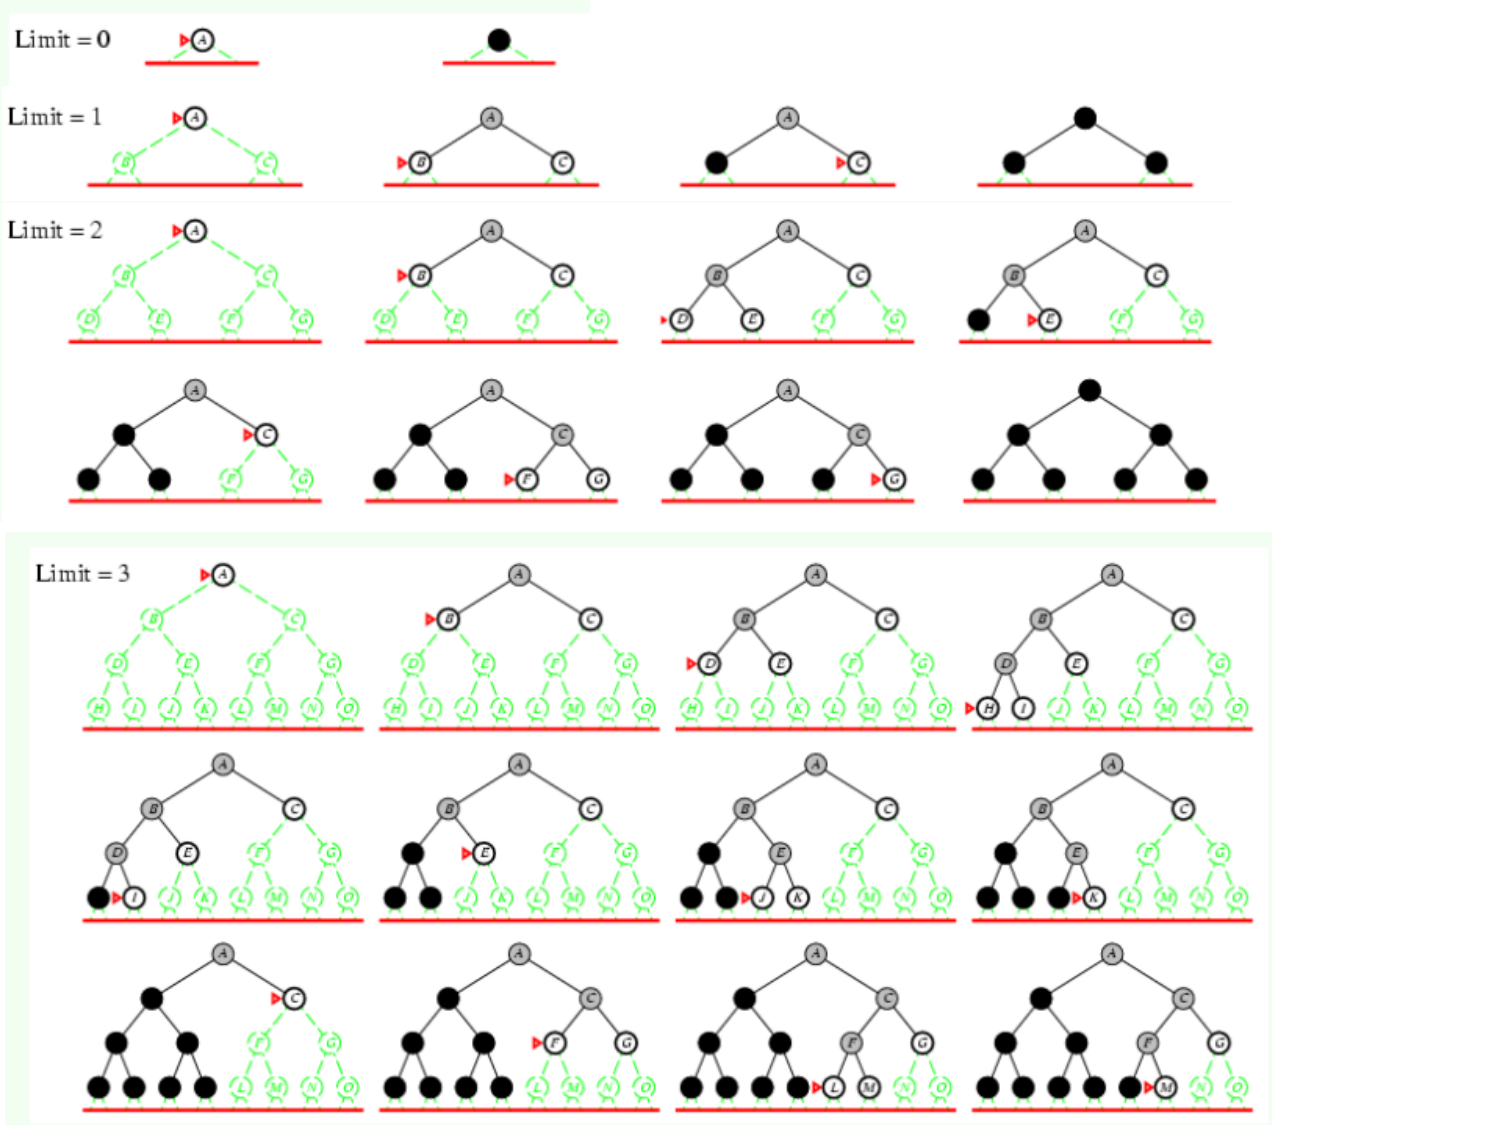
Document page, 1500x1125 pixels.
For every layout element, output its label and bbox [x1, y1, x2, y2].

picture [5, 532, 1272, 1125]
picture [0, 0, 1233, 522]
